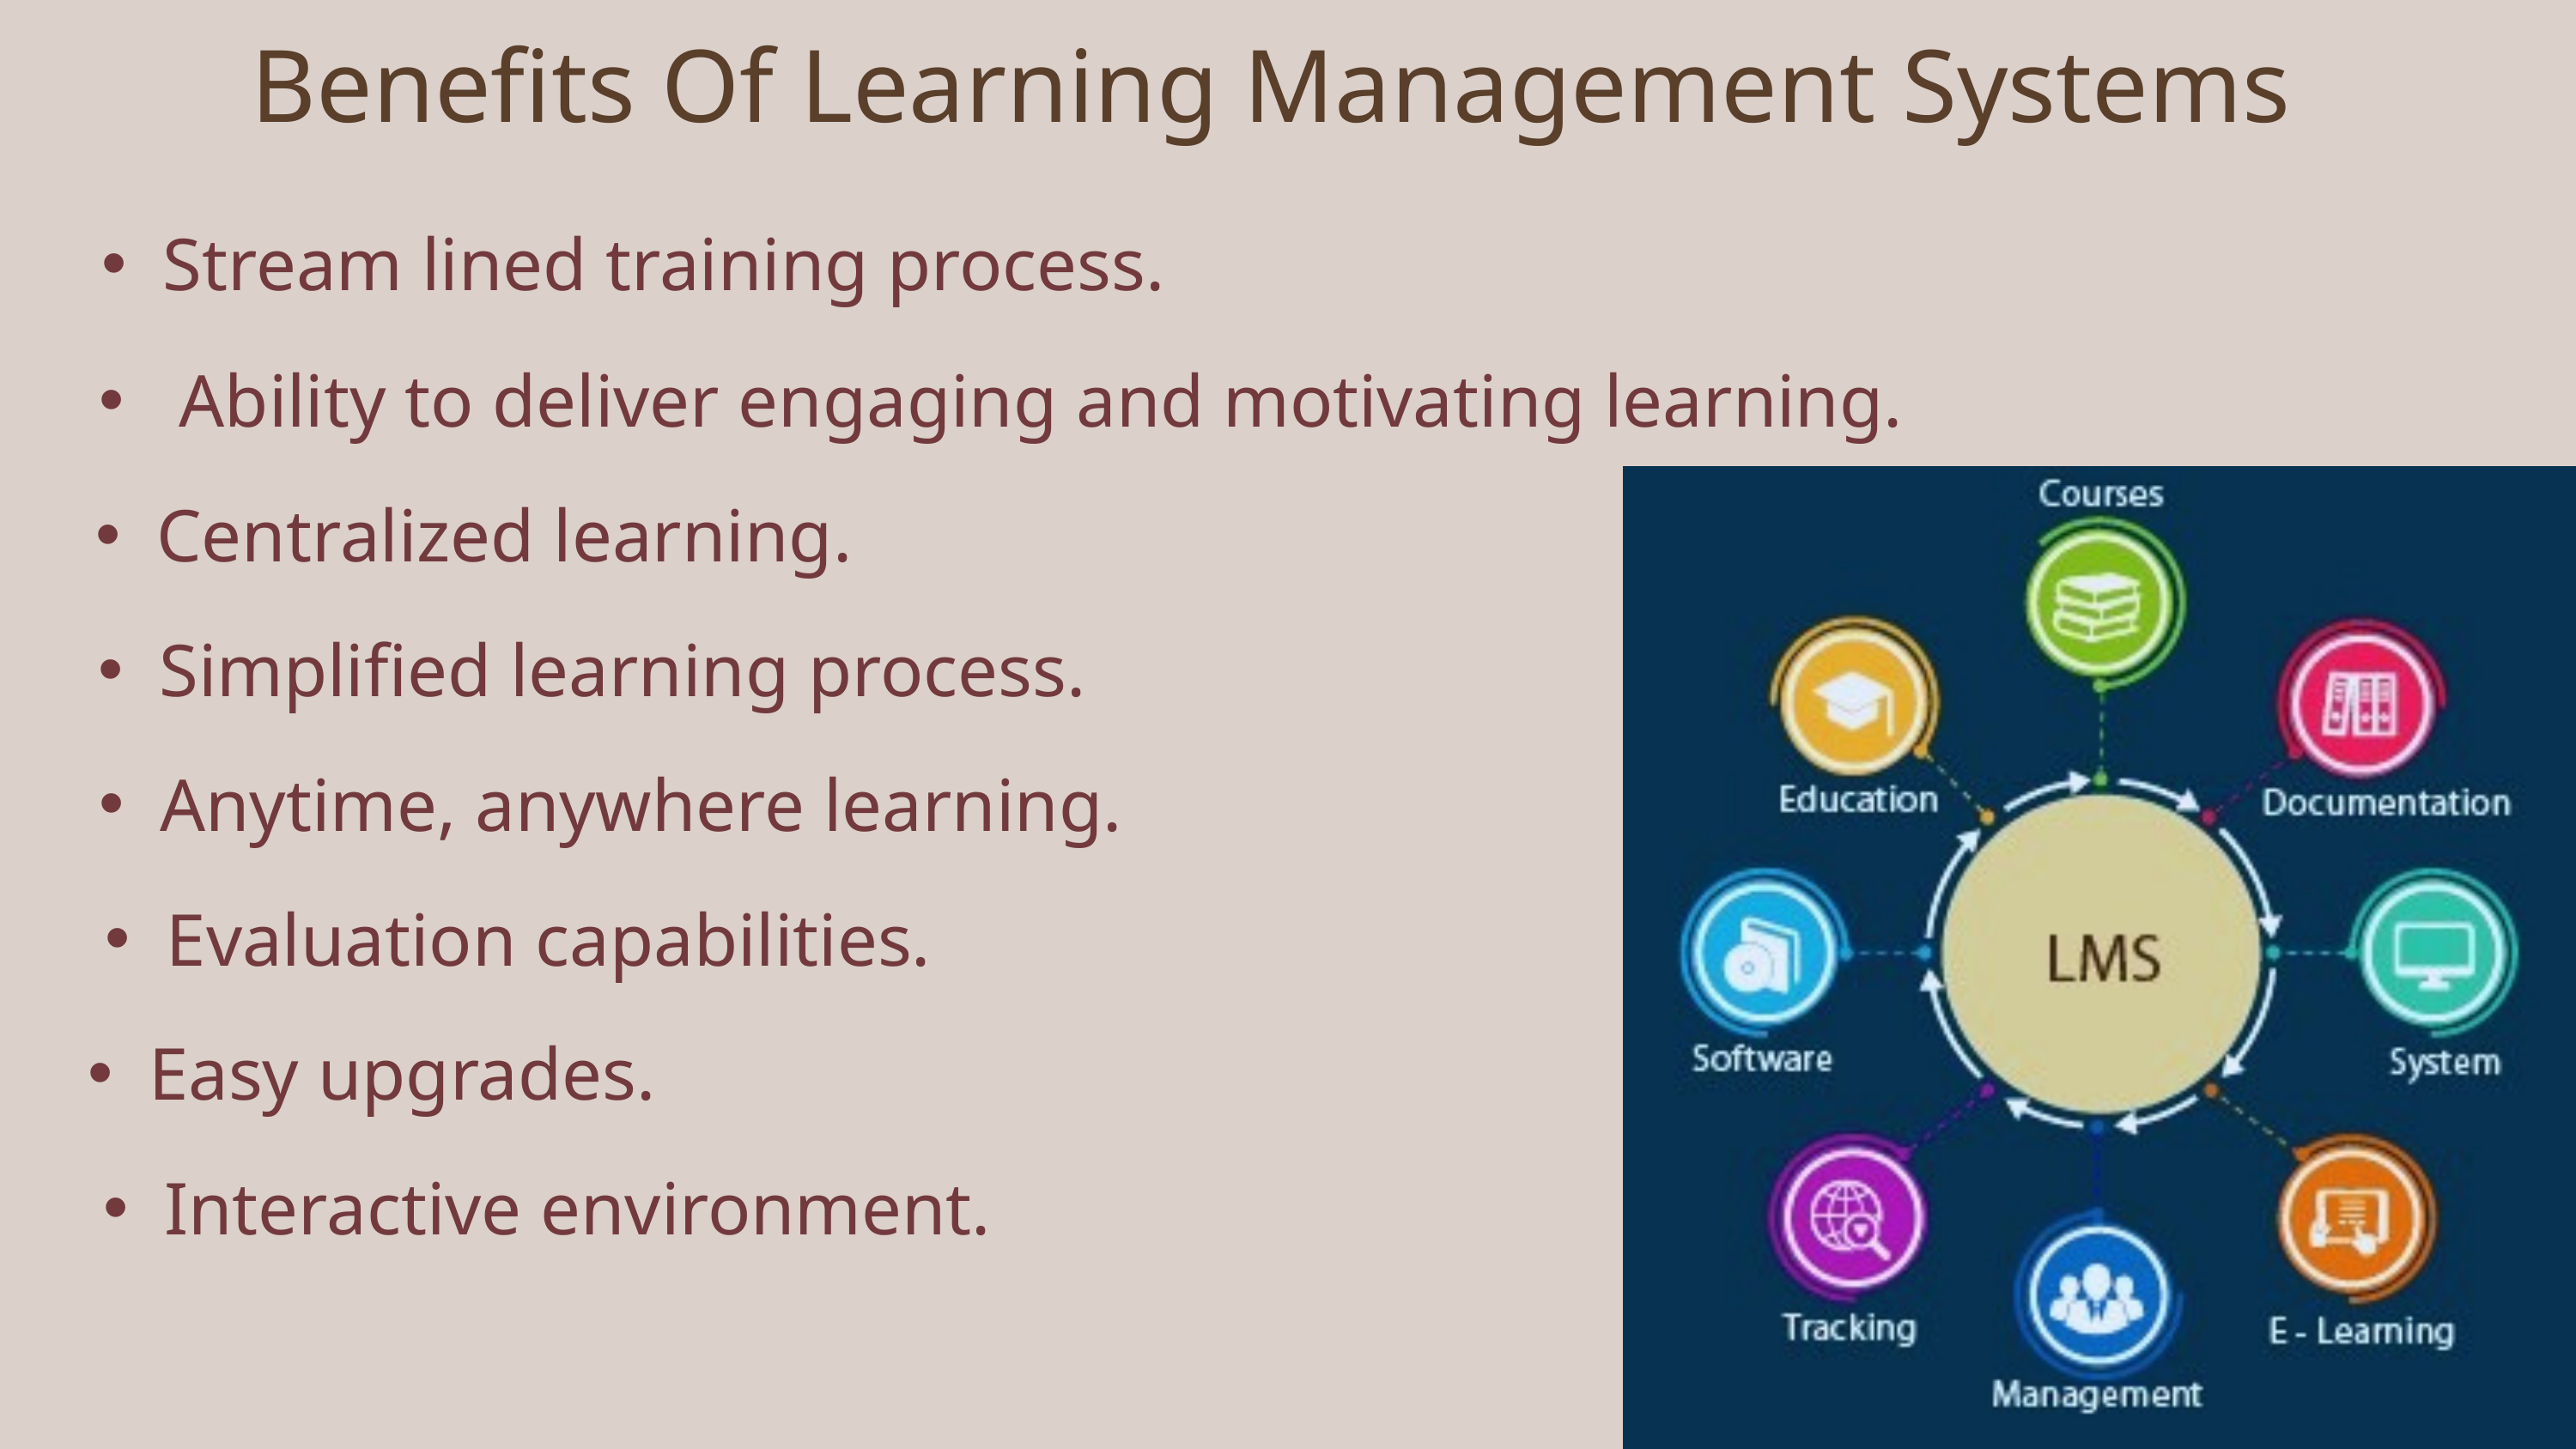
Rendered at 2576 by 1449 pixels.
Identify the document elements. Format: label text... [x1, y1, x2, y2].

text_box Evaluation capabilities. [4, 880, 972, 980]
text_box Simplified learning process. [0, 610, 1125, 712]
text_box Benefits Of Learning Management Systems [214, 0, 2329, 373]
text_box Stream lined training process. [0, 204, 1207, 306]
text_box Easy upgrades. [4, 1014, 678, 1115]
text_box Centralized learning. [0, 476, 888, 577]
text_box Interactive environment. [4, 1149, 1030, 1250]
text_box Ability to deliver engaging and motivating learning. [0, 342, 1943, 442]
picture [1622, 465, 2576, 1449]
text_box Anytime, anywhere learning. [4, 745, 1157, 846]
